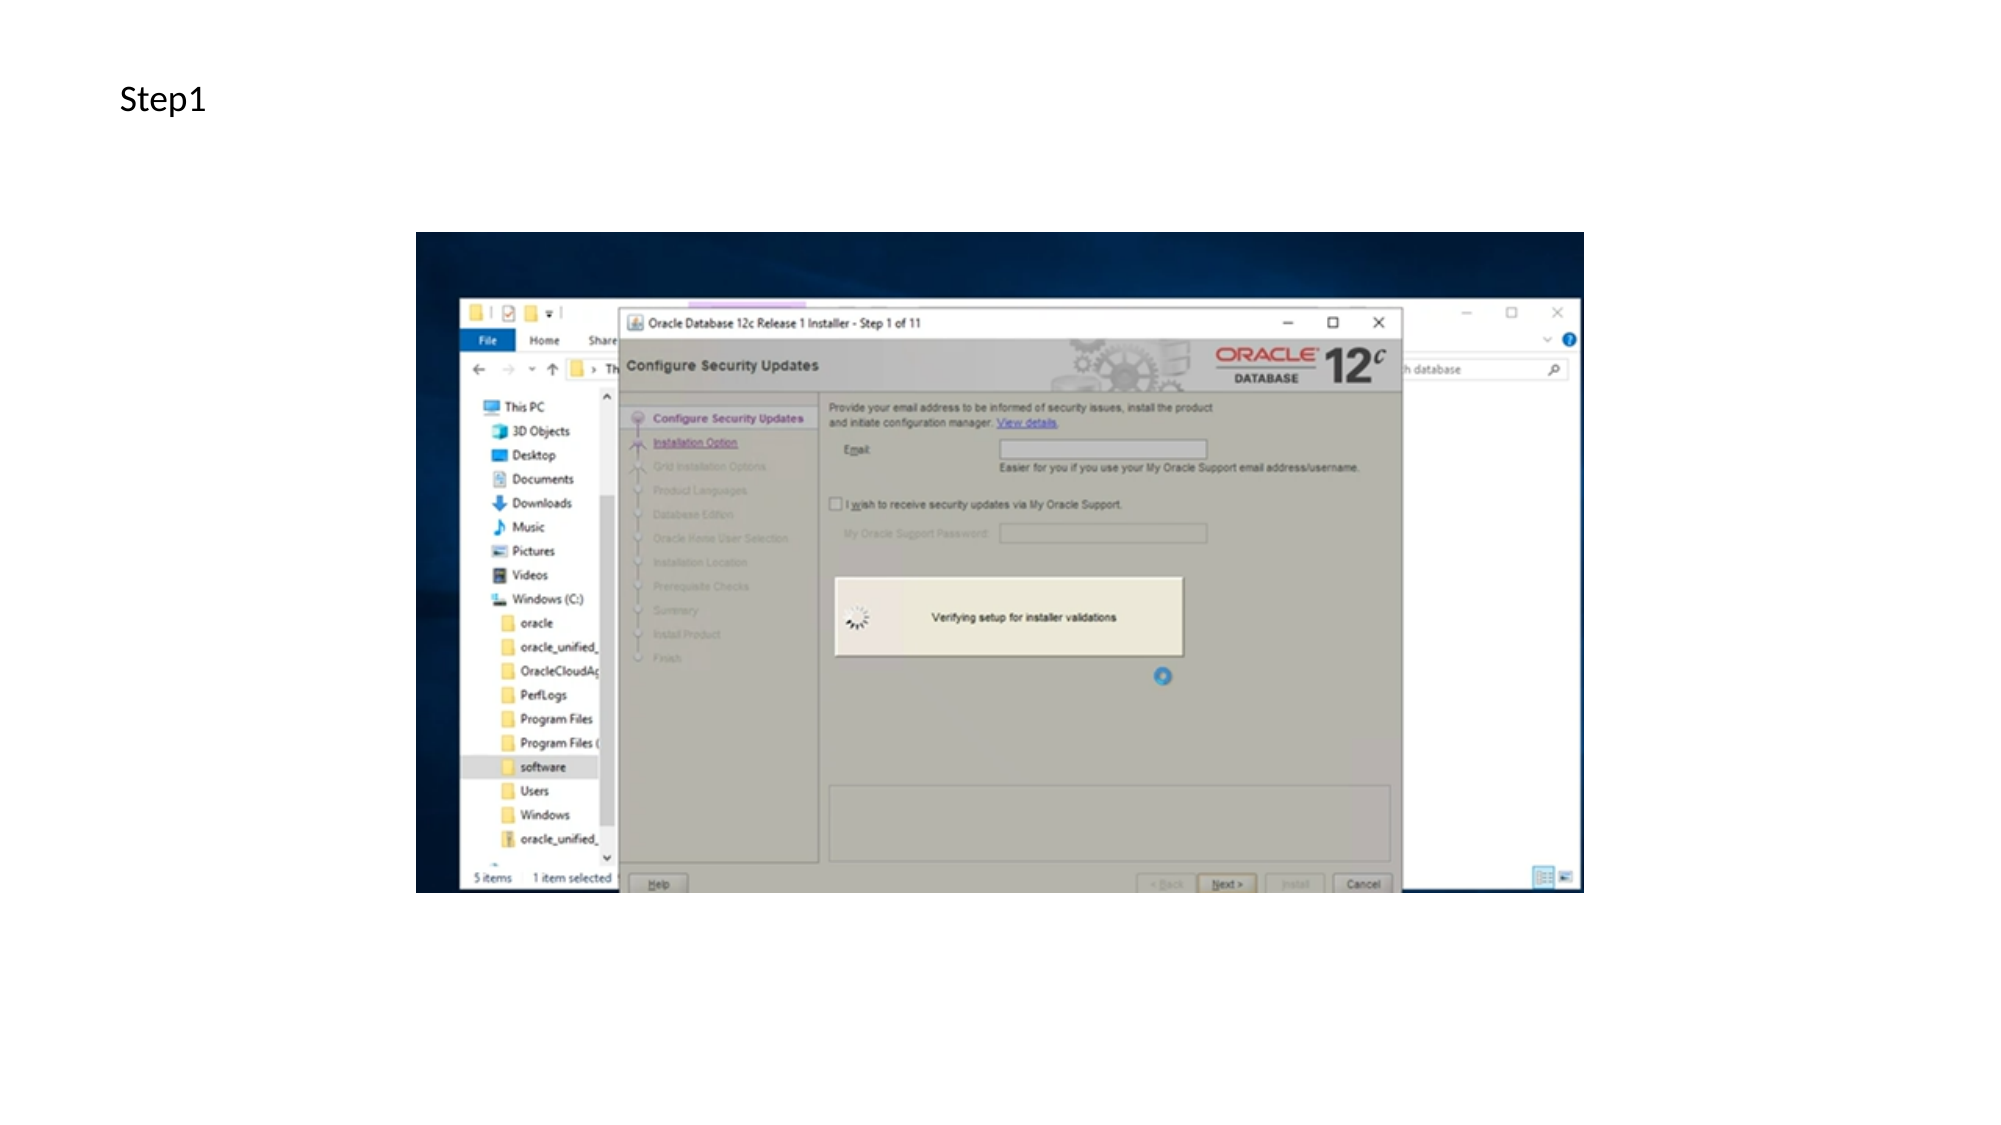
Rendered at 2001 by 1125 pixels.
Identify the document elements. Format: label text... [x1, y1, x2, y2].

text_box Step1 [104, 66, 645, 127]
picture [416, 232, 1584, 893]
